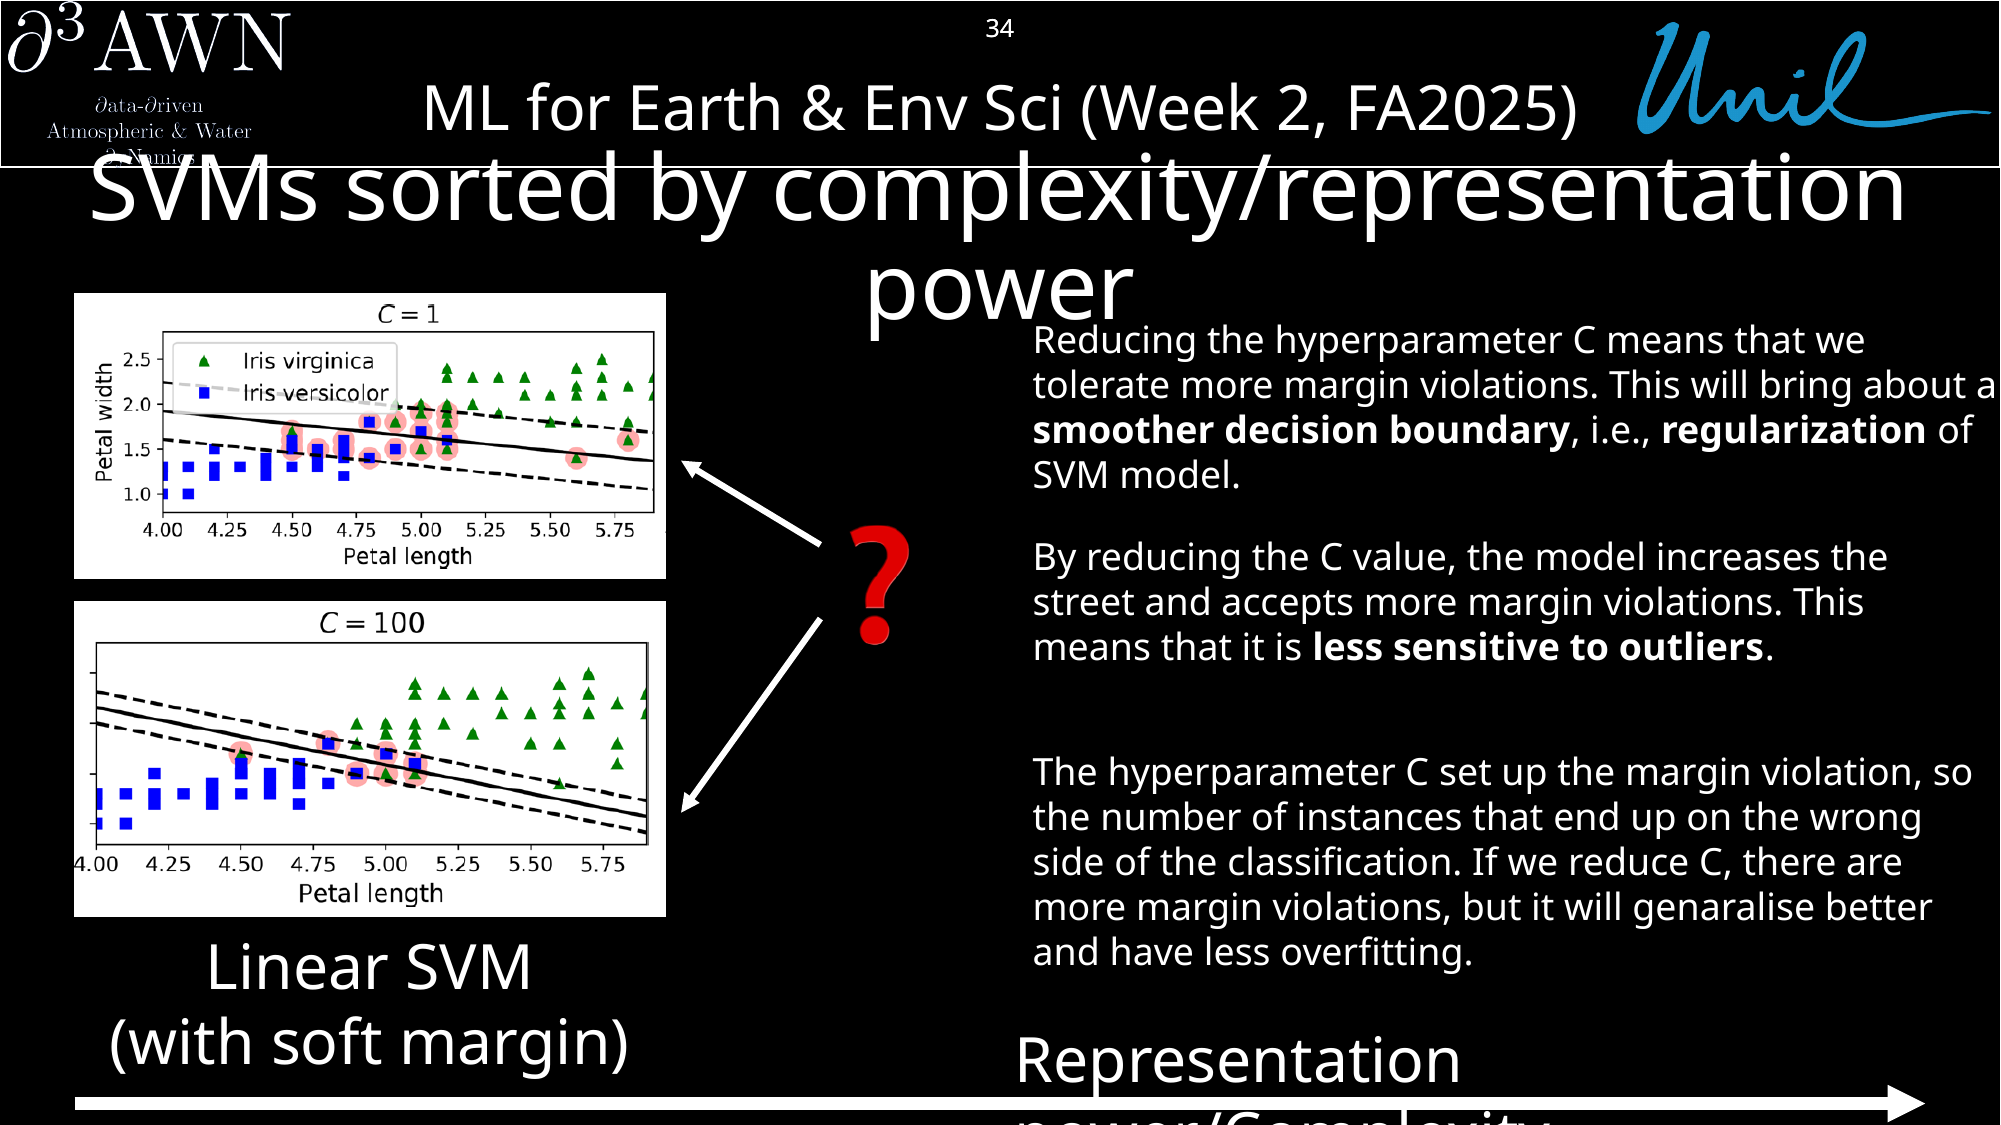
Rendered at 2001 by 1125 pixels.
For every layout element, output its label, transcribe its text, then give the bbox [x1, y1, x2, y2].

text_box Representation power/Complexity [999, 1012, 1926, 1103]
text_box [681, 618, 821, 813]
picture [0, 0, 298, 168]
text_box Representation power/Complexity [999, 1104, 1926, 1125]
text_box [681, 460, 821, 545]
picture [74, 293, 666, 579]
picture [74, 601, 666, 917]
text_box By reducing the C value, the model increases the street and accepts more margin violations. This means that it is less sensitive to outliers. [1017, 525, 2000, 676]
text_box Linear SVM (with soft margin) [74, 919, 666, 1084]
slide_number 34 [774, 0, 1225, 60]
text_box Reducing the hyperparameter C means that we tolerate more margin violations. This will bring about a smoother decision boundary, i.e., regularization of SVM model. [1017, 309, 2000, 504]
picture [1609, 22, 2000, 145]
text_box The hyperparameter C set up the margin violation, so the number of instances that end up on the wrong side of the classification. If we reduce C, there are more margin violations, but it will genaralise better and have less overfitting. [1017, 740, 2000, 980]
picture [802, 509, 954, 660]
title SVMs sorted by complexity/representation power [0, 171, 2000, 310]
